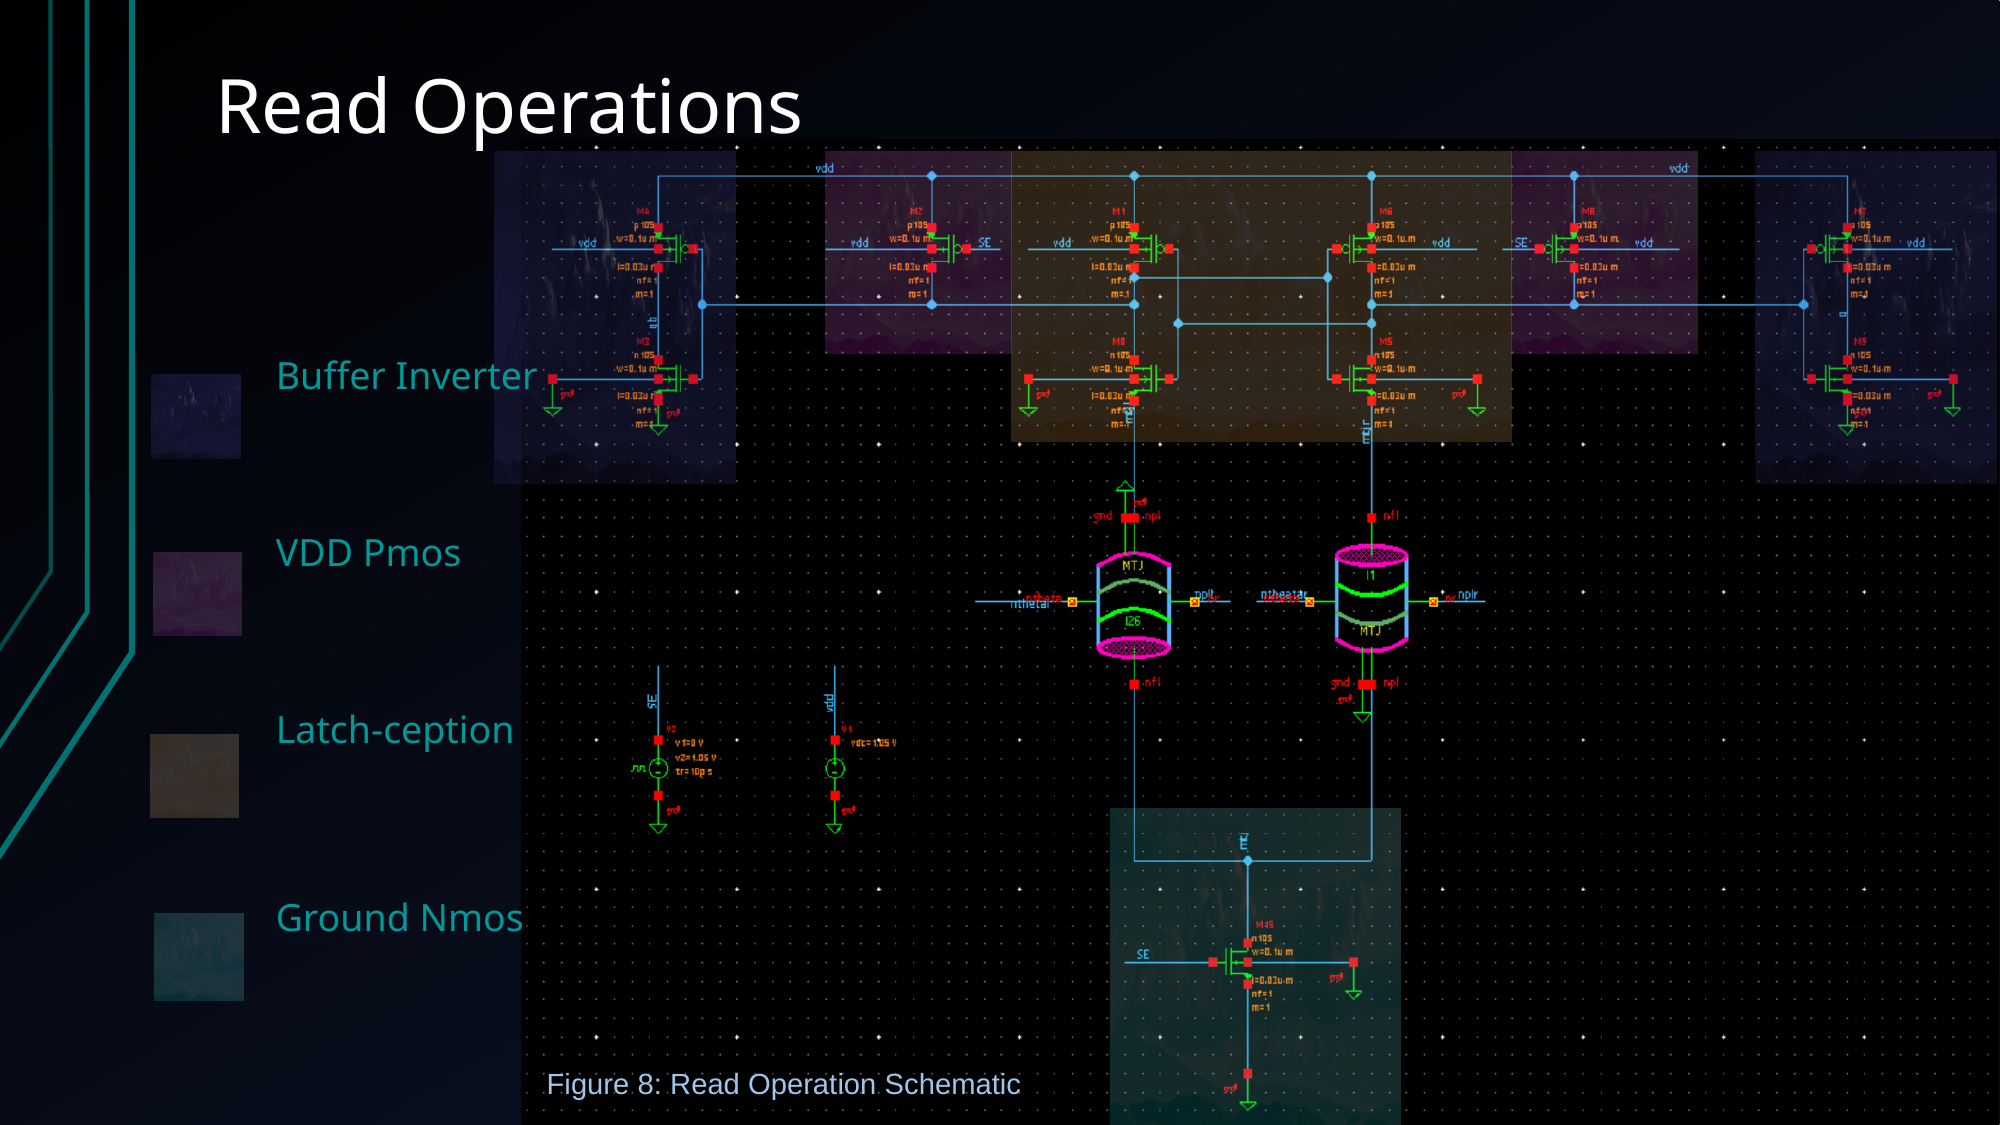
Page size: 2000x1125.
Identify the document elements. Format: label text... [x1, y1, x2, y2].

picture [494, 138, 2000, 1125]
list VDD Pmos [260, 518, 516, 636]
list Latch-ception [260, 695, 516, 813]
list Buffer Inverter [260, 341, 489, 459]
list Ground Nmos [260, 883, 516, 1001]
picture [154, 913, 244, 1001]
picture [152, 551, 242, 636]
title Read Operations [199, 45, 1900, 246]
picture [149, 734, 239, 819]
picture [151, 374, 241, 459]
